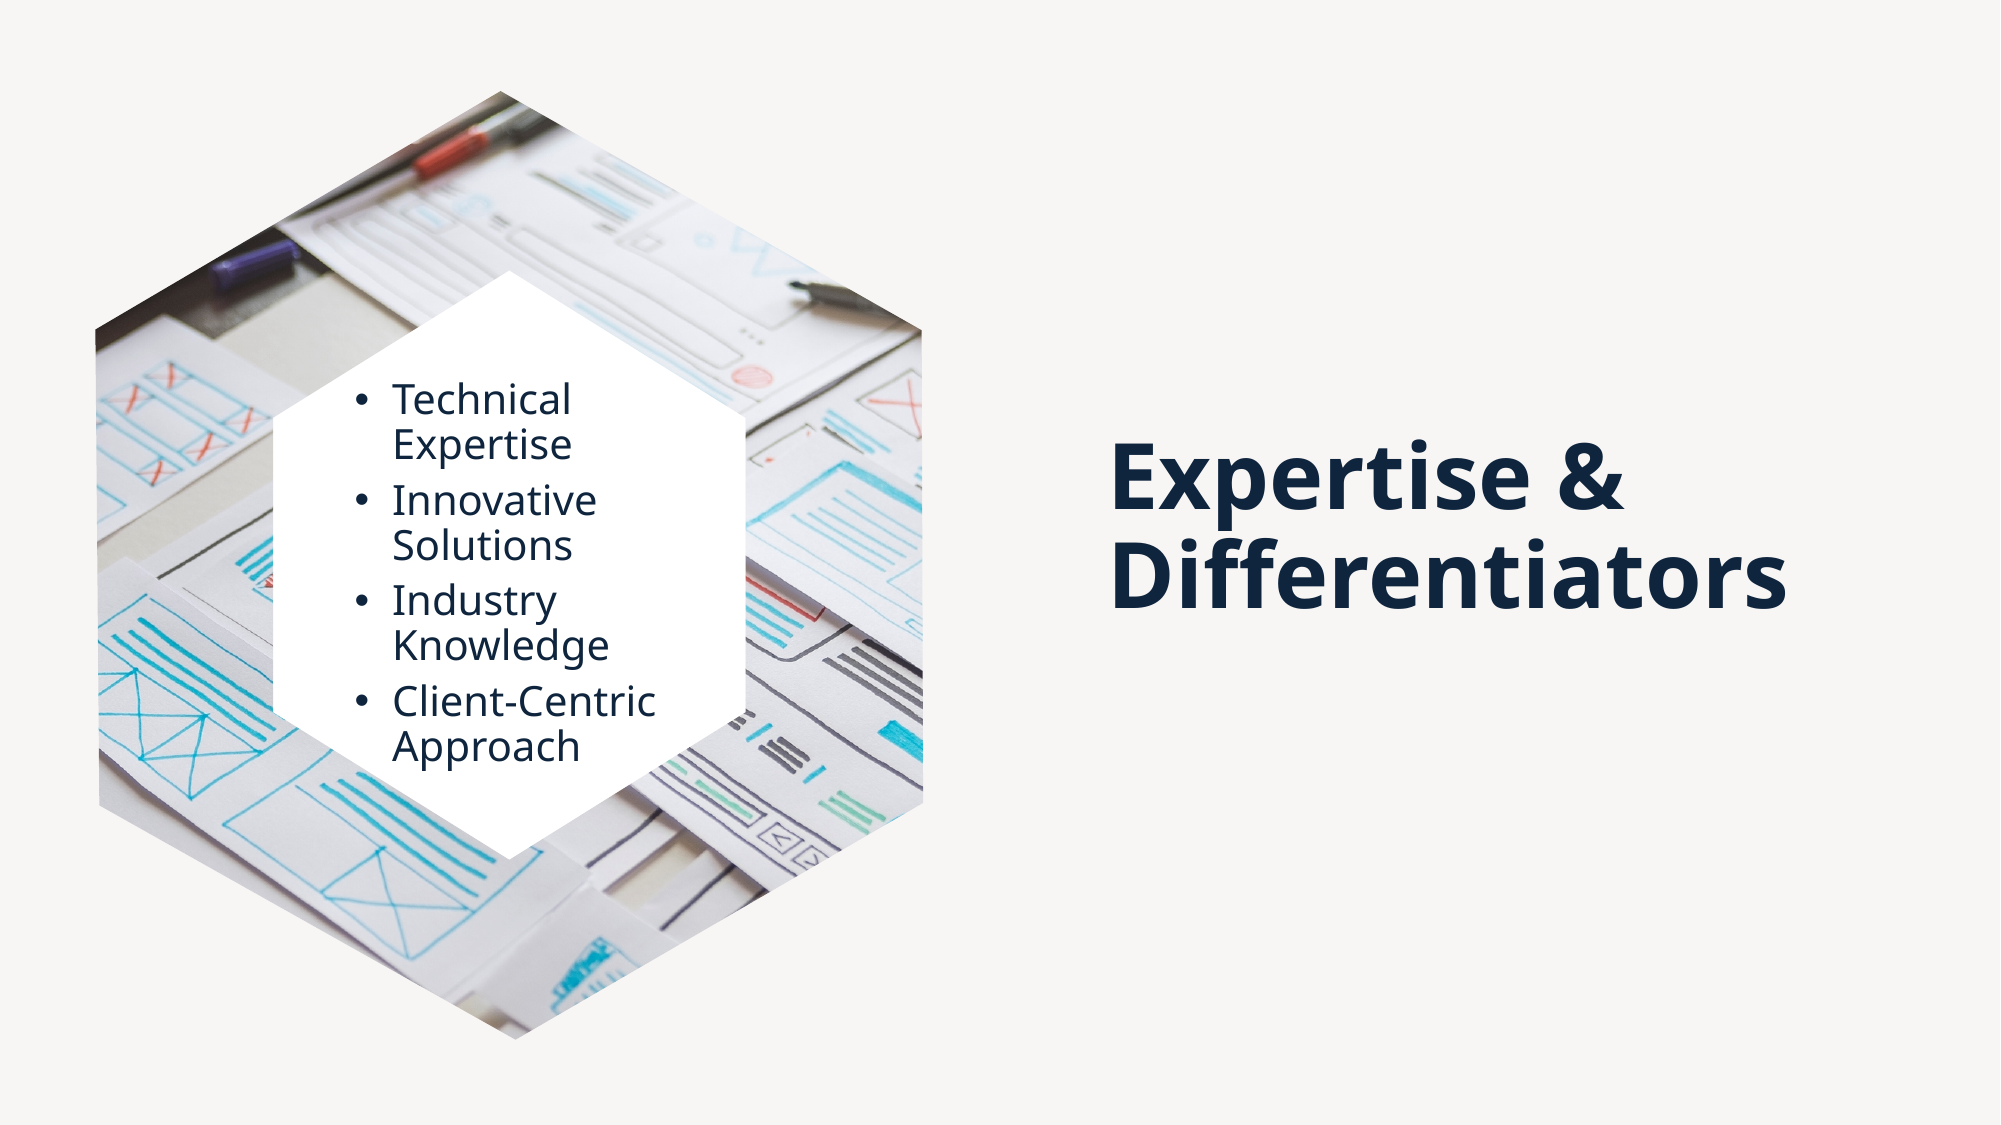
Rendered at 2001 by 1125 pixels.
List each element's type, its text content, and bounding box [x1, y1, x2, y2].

picture [95, 91, 924, 1040]
title Expertise & Differentiators [1092, 336, 1821, 723]
